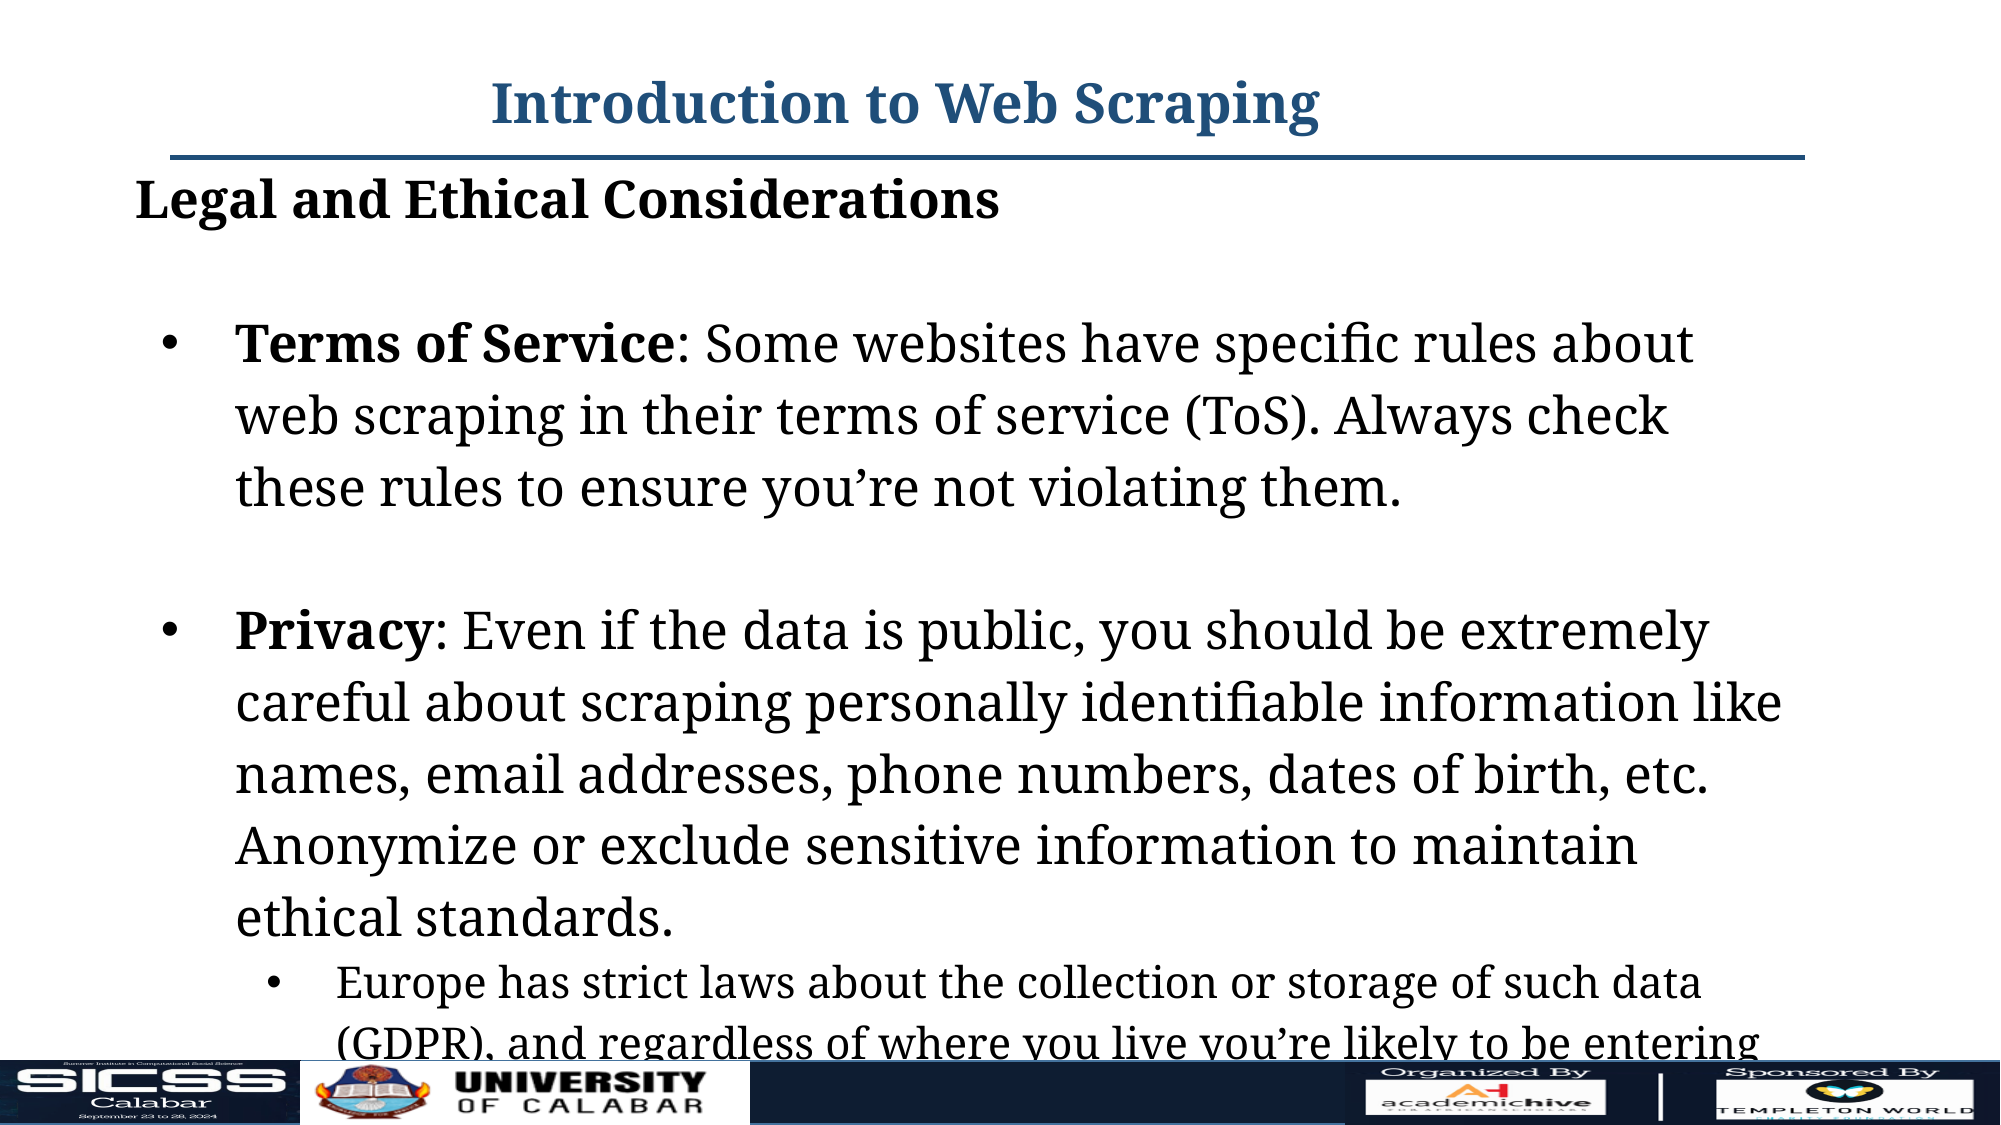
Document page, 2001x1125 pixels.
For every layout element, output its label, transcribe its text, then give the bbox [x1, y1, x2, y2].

list Legal and Ethical Considerations Terms of Service: Some websites have specific rules about web scraping in their terms of service (ToS). Always check these rules to ensure you’re not violating them. Privacy: Even if the data is public, you should be extremely careful about scraping personally identifiable information like names, email addresses, phone numbers, dates of birth, etc. Anonymize or exclude sensitive information to maintain ethical standards. Europe has strict laws about the collection or storage of such data (GDPR), and regardless of where you live you’re likely to be entering an ethical quagmire. [120, 142, 1805, 927]
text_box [0, 1060, 2000, 1125]
text_box Introduction to Web Scraping [89, 47, 1724, 155]
